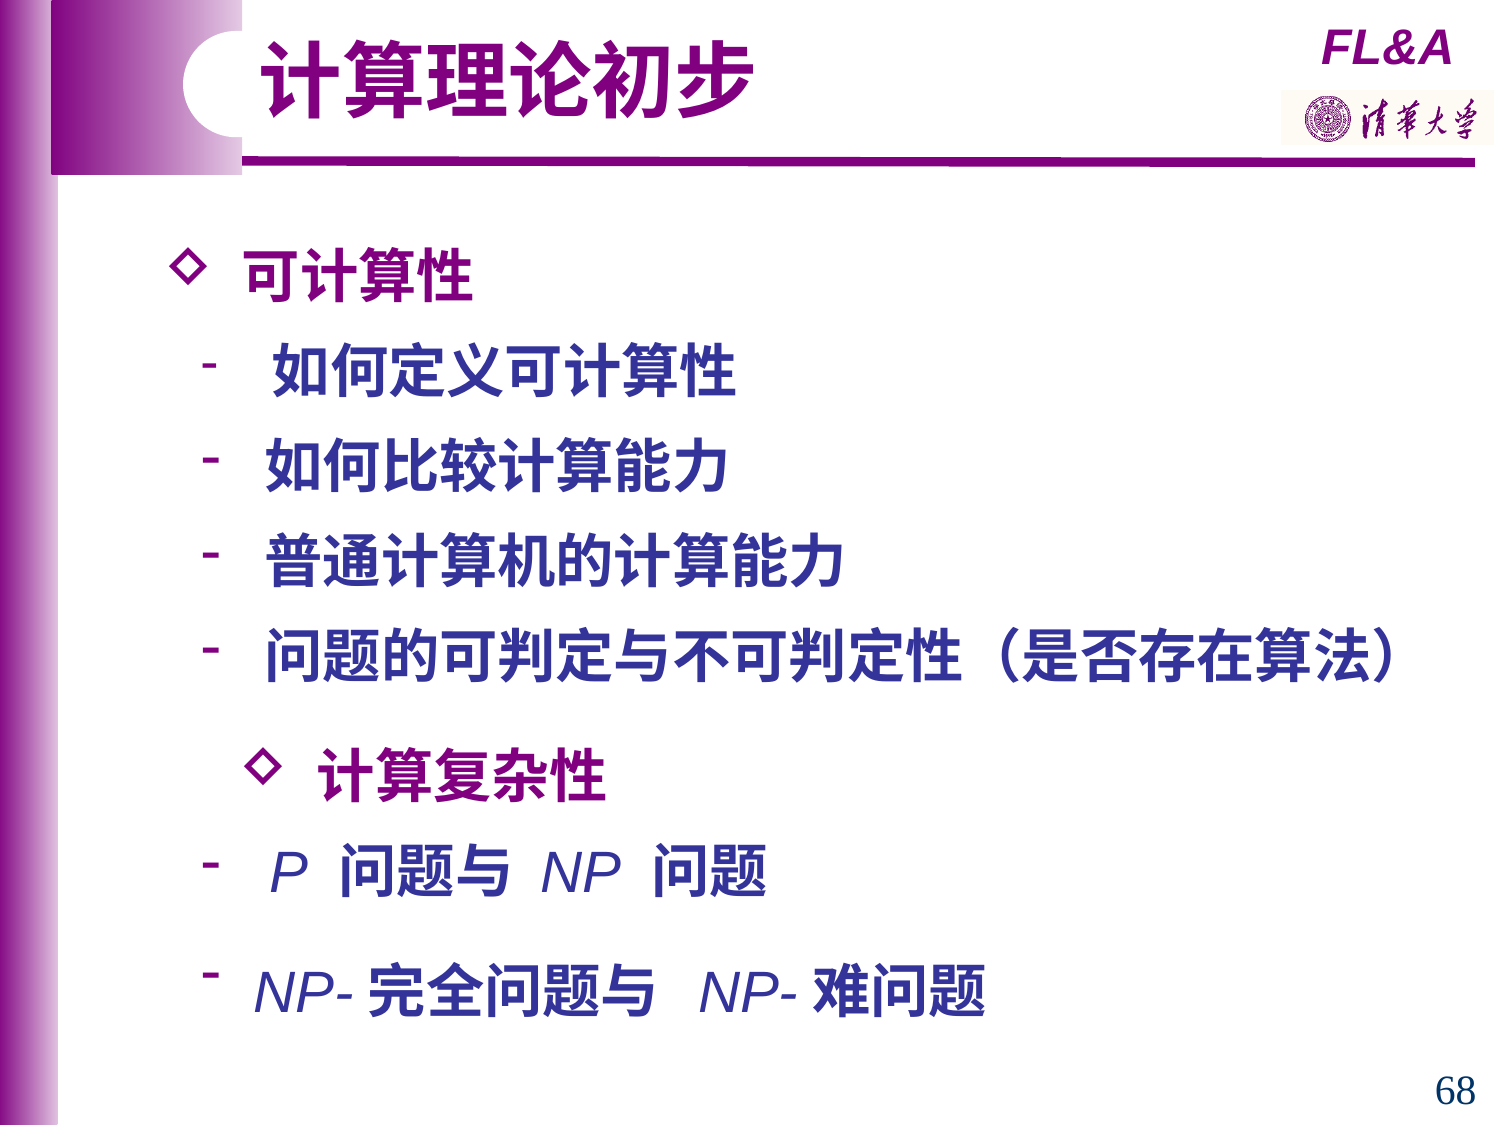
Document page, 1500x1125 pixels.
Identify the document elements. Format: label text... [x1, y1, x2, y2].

text_box 68 [1411, 1061, 1500, 1122]
text_box 计算理论初步 [243, 32, 774, 137]
picture [1281, 90, 1494, 145]
text_box 可计算性 如何定义可计算性 如何比较计算能力 普通计算机的计算能力 问题的可判定与不可判定性（是否存在算法） 计算复杂性 P 问题与 NP 问题 NP-完全问题与 NP-难问题 [147, 231, 1500, 1037]
